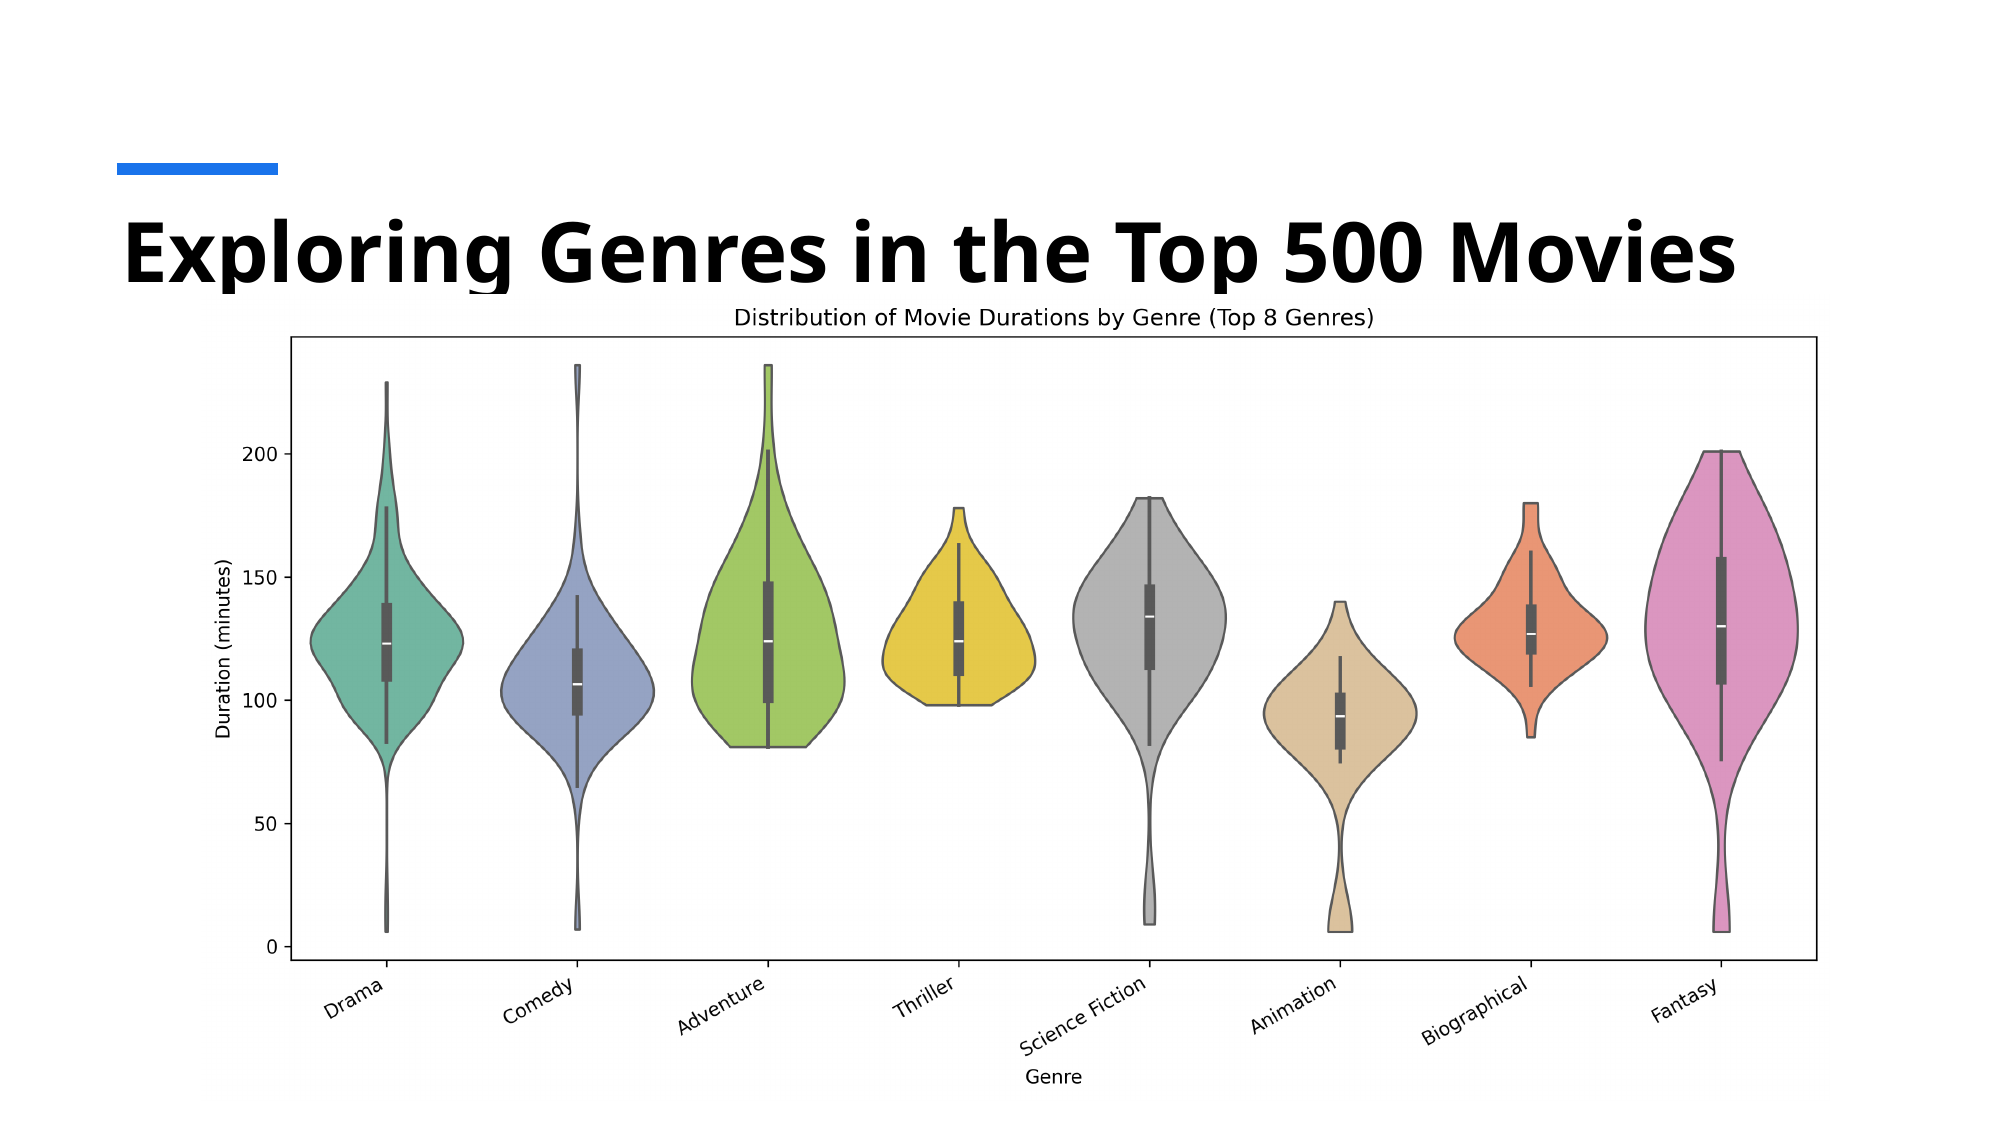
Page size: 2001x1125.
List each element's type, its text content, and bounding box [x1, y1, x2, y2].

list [201, 294, 1830, 1101]
title Exploring Genres in the Top 500 Movies [106, 191, 1894, 372]
